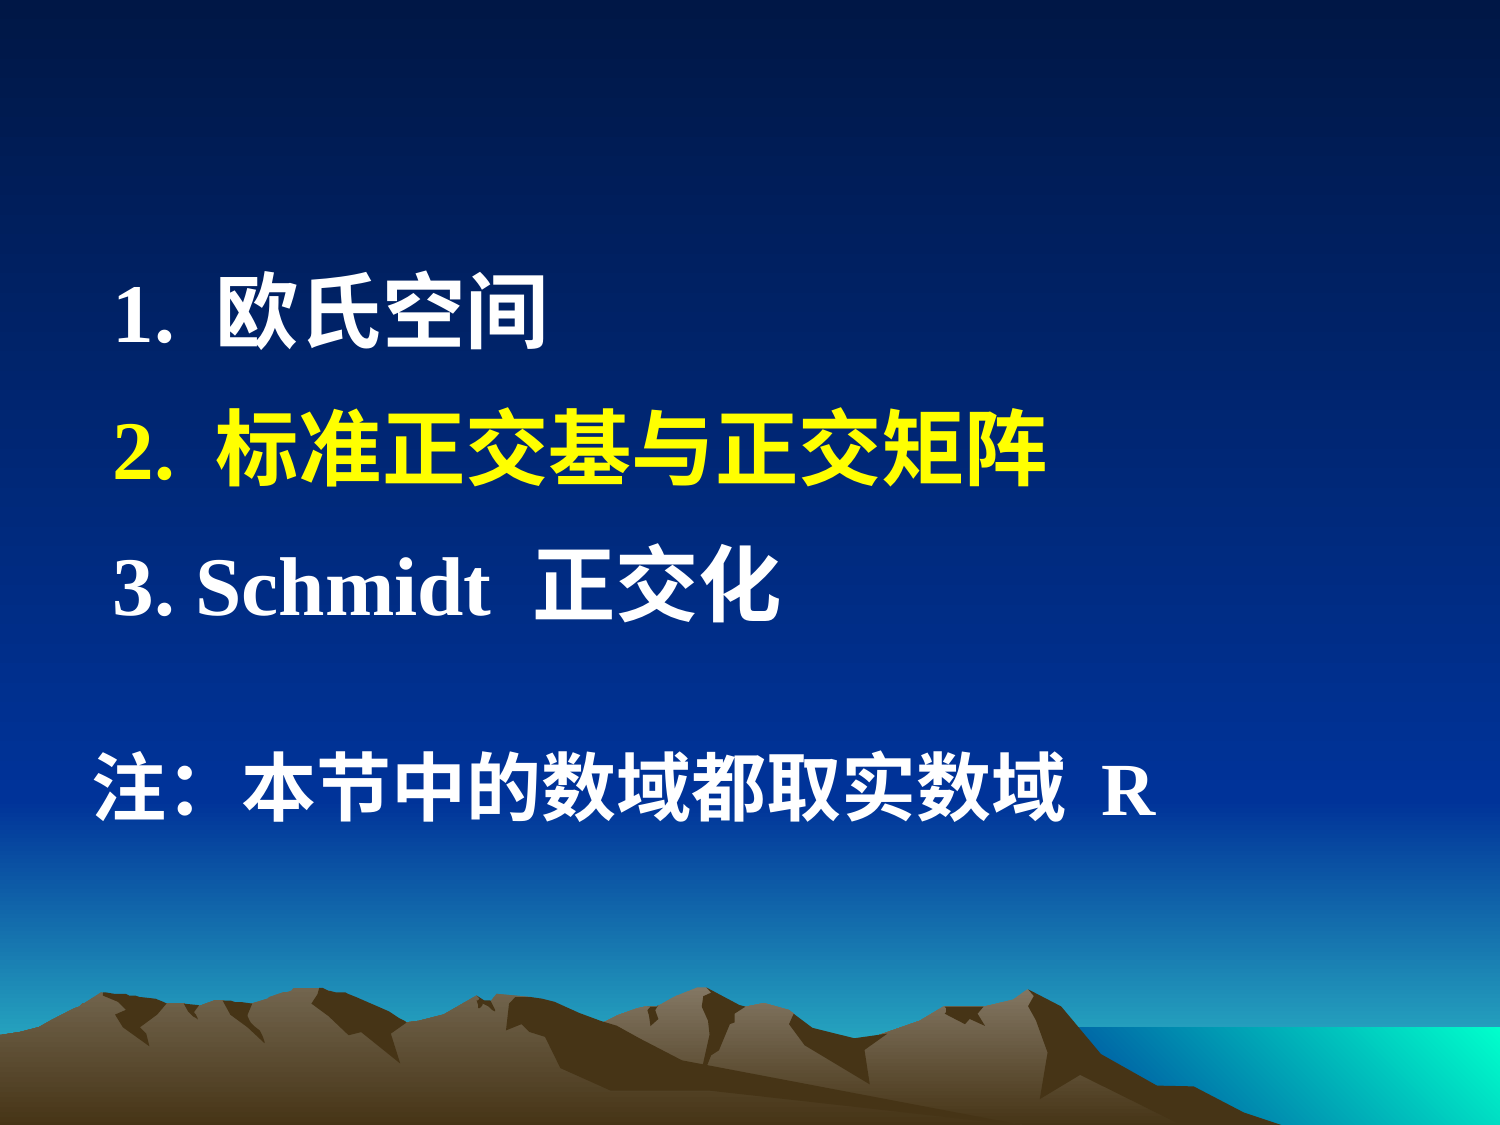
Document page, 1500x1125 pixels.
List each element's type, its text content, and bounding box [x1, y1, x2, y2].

list 1. 欧氏空间 2. 标准正交基与正交矩阵 3. Schmidt 正交化 注：本节中的数域都取实数域 R [76, 231, 1427, 964]
